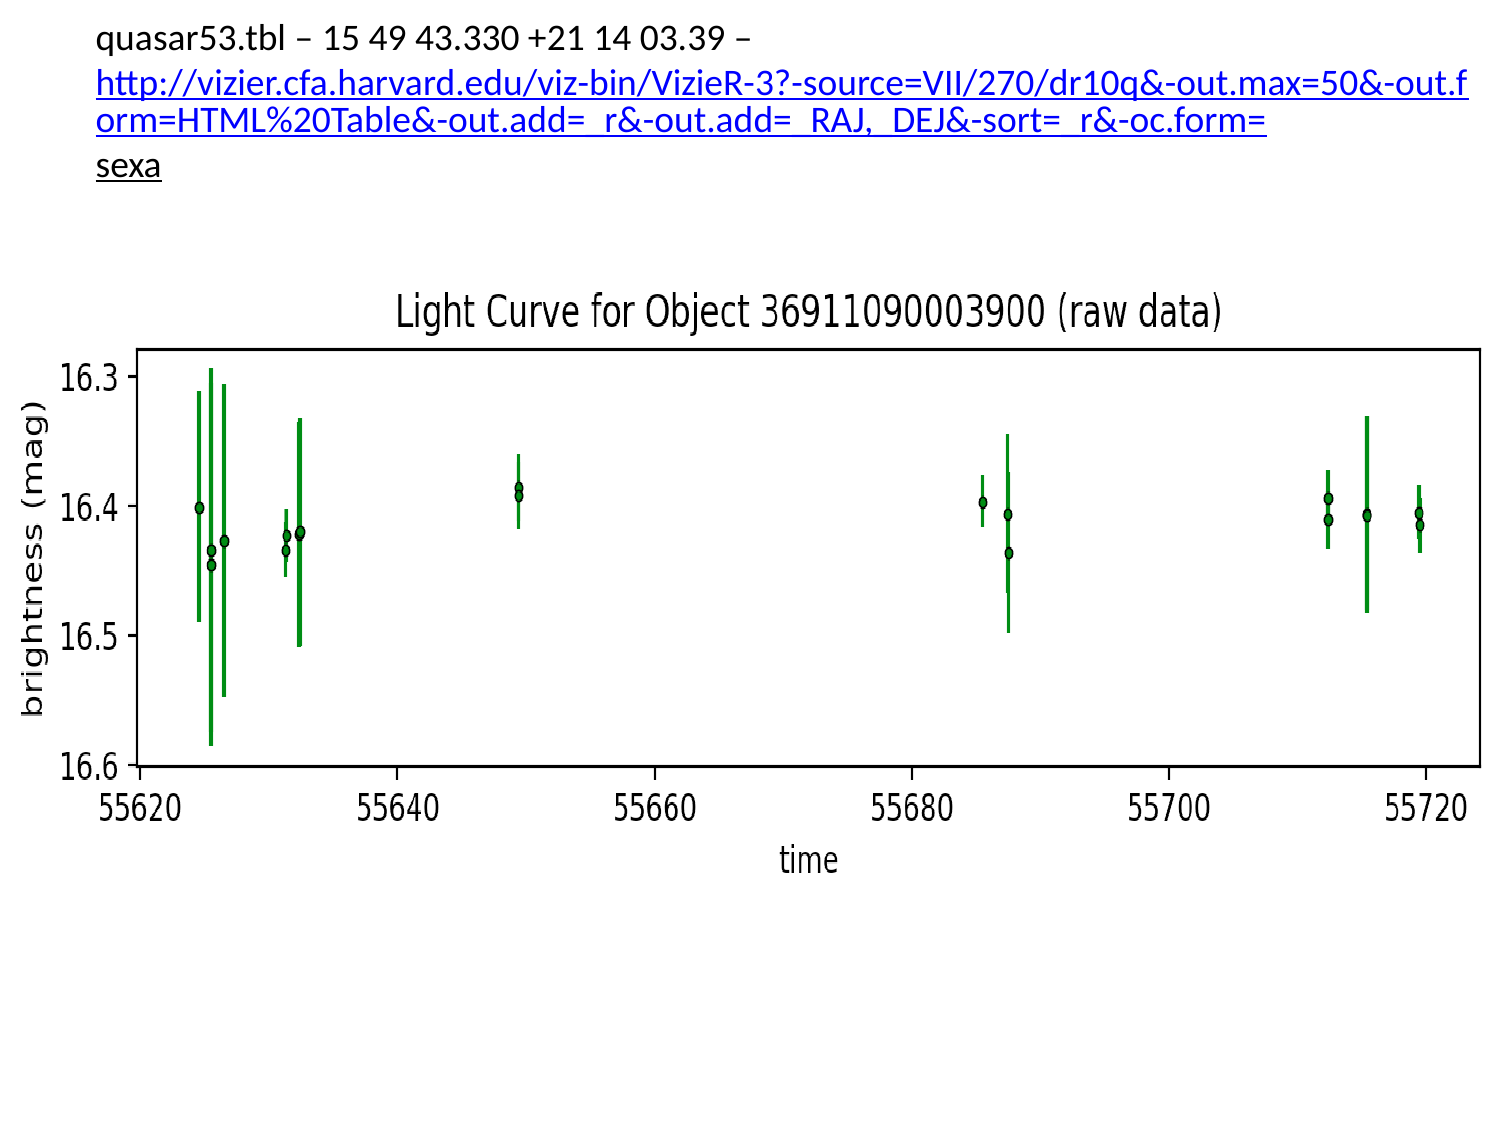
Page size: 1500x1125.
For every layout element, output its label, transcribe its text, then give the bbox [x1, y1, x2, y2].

text_box quasar53.tbl – 15 49 43.330 +21 14 03.39 – http://vizier.cfa.harvard.edu/viz-bin/VizieR-3?-source=VII/270/dr10q&-out.max=50&-out.form=HTML%20Table&-out.add=_r&-out.add=_RAJ,_DEJ&-sort=_r&-oc.form=sexa [80, 5, 1500, 155]
picture [0, 273, 1500, 907]
